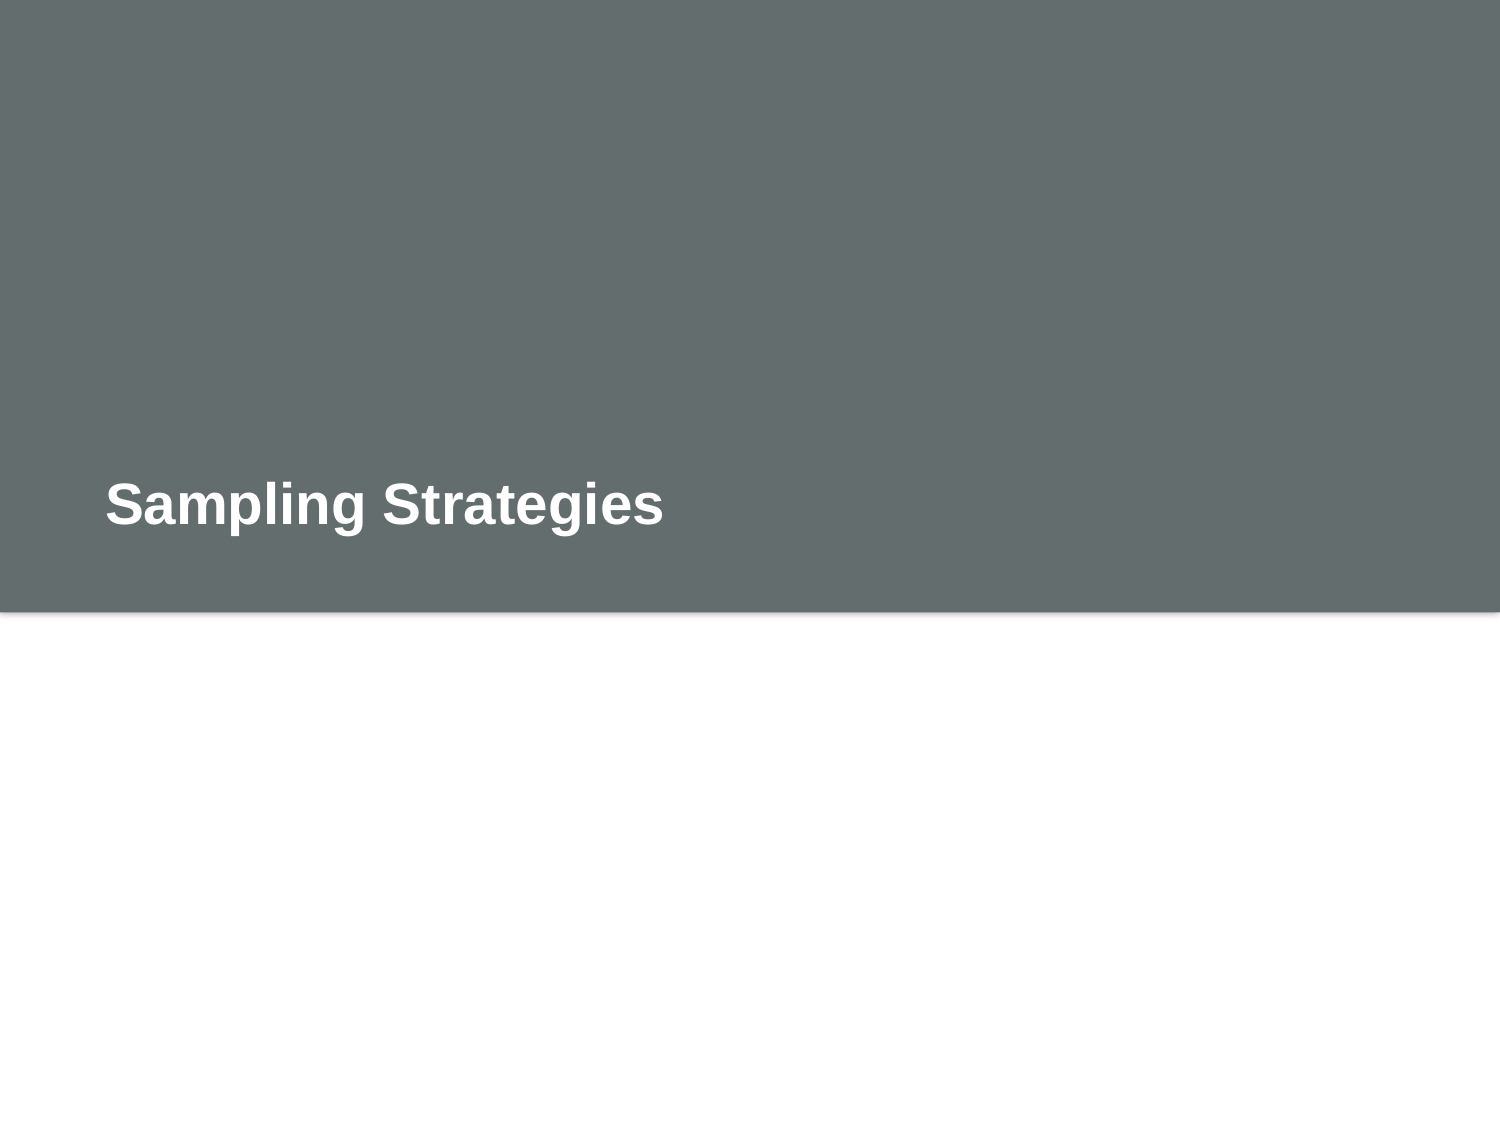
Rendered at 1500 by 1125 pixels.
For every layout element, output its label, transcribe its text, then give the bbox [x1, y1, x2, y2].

title Sampling Strategies [71, 446, 1417, 565]
